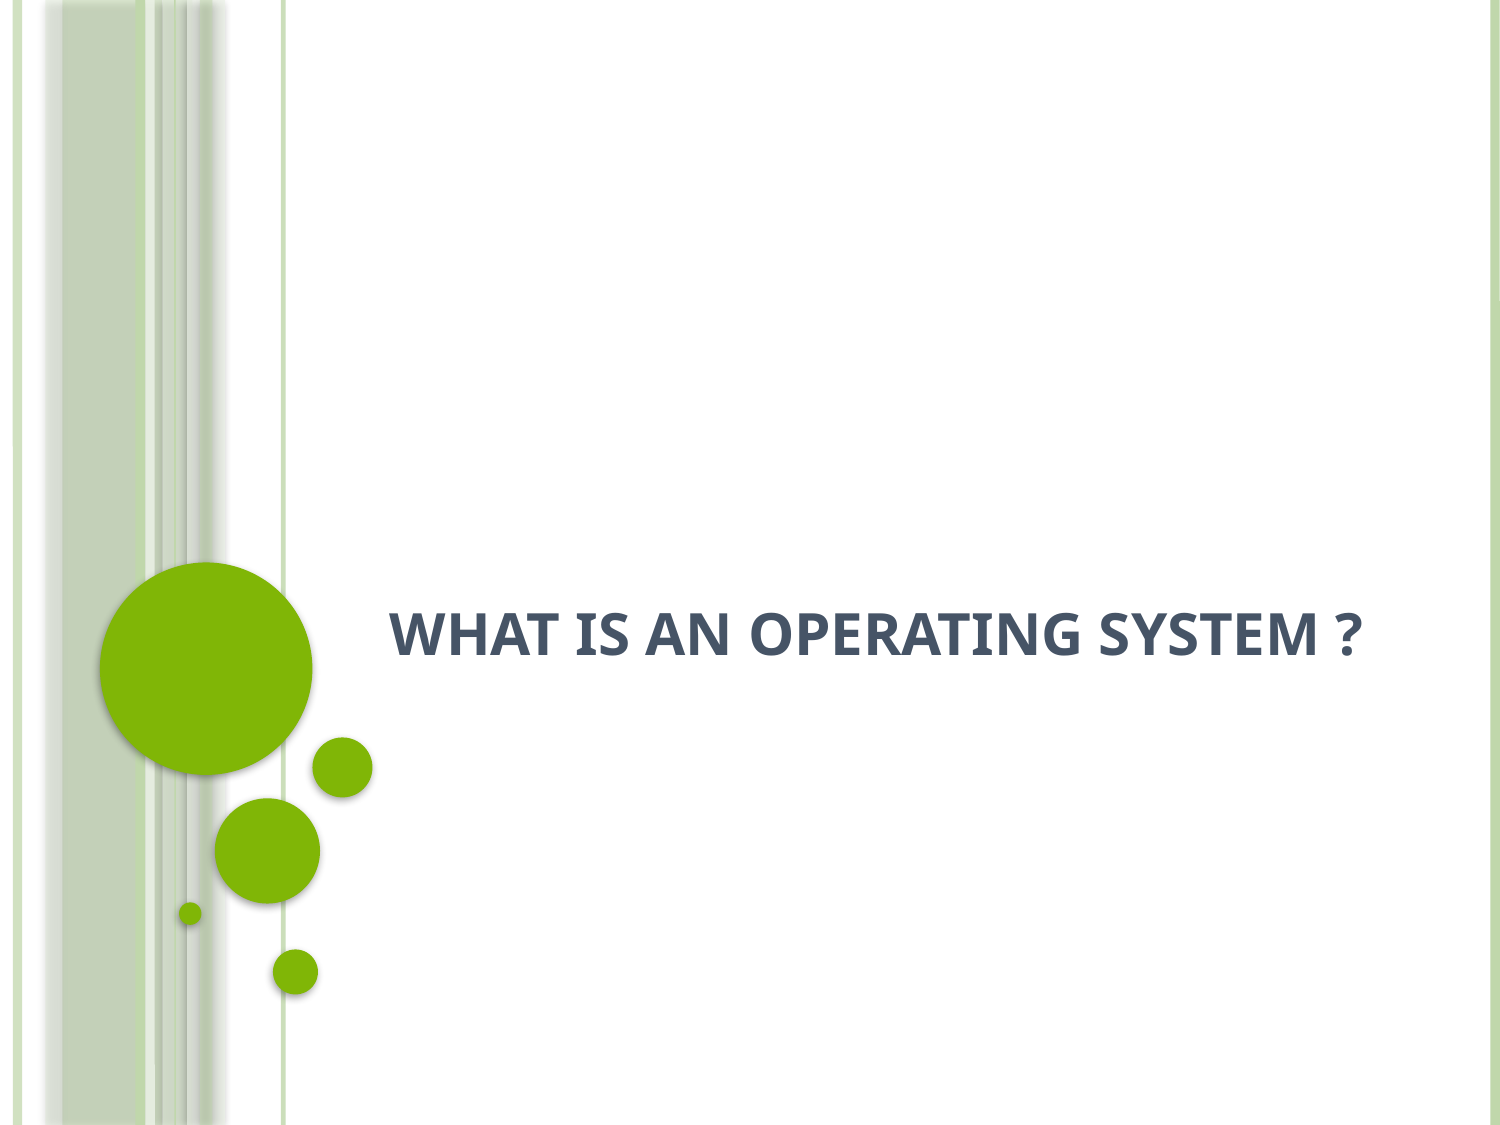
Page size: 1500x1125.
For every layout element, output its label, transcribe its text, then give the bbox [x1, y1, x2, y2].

title What is an Operating System ? [375, 512, 1400, 675]
